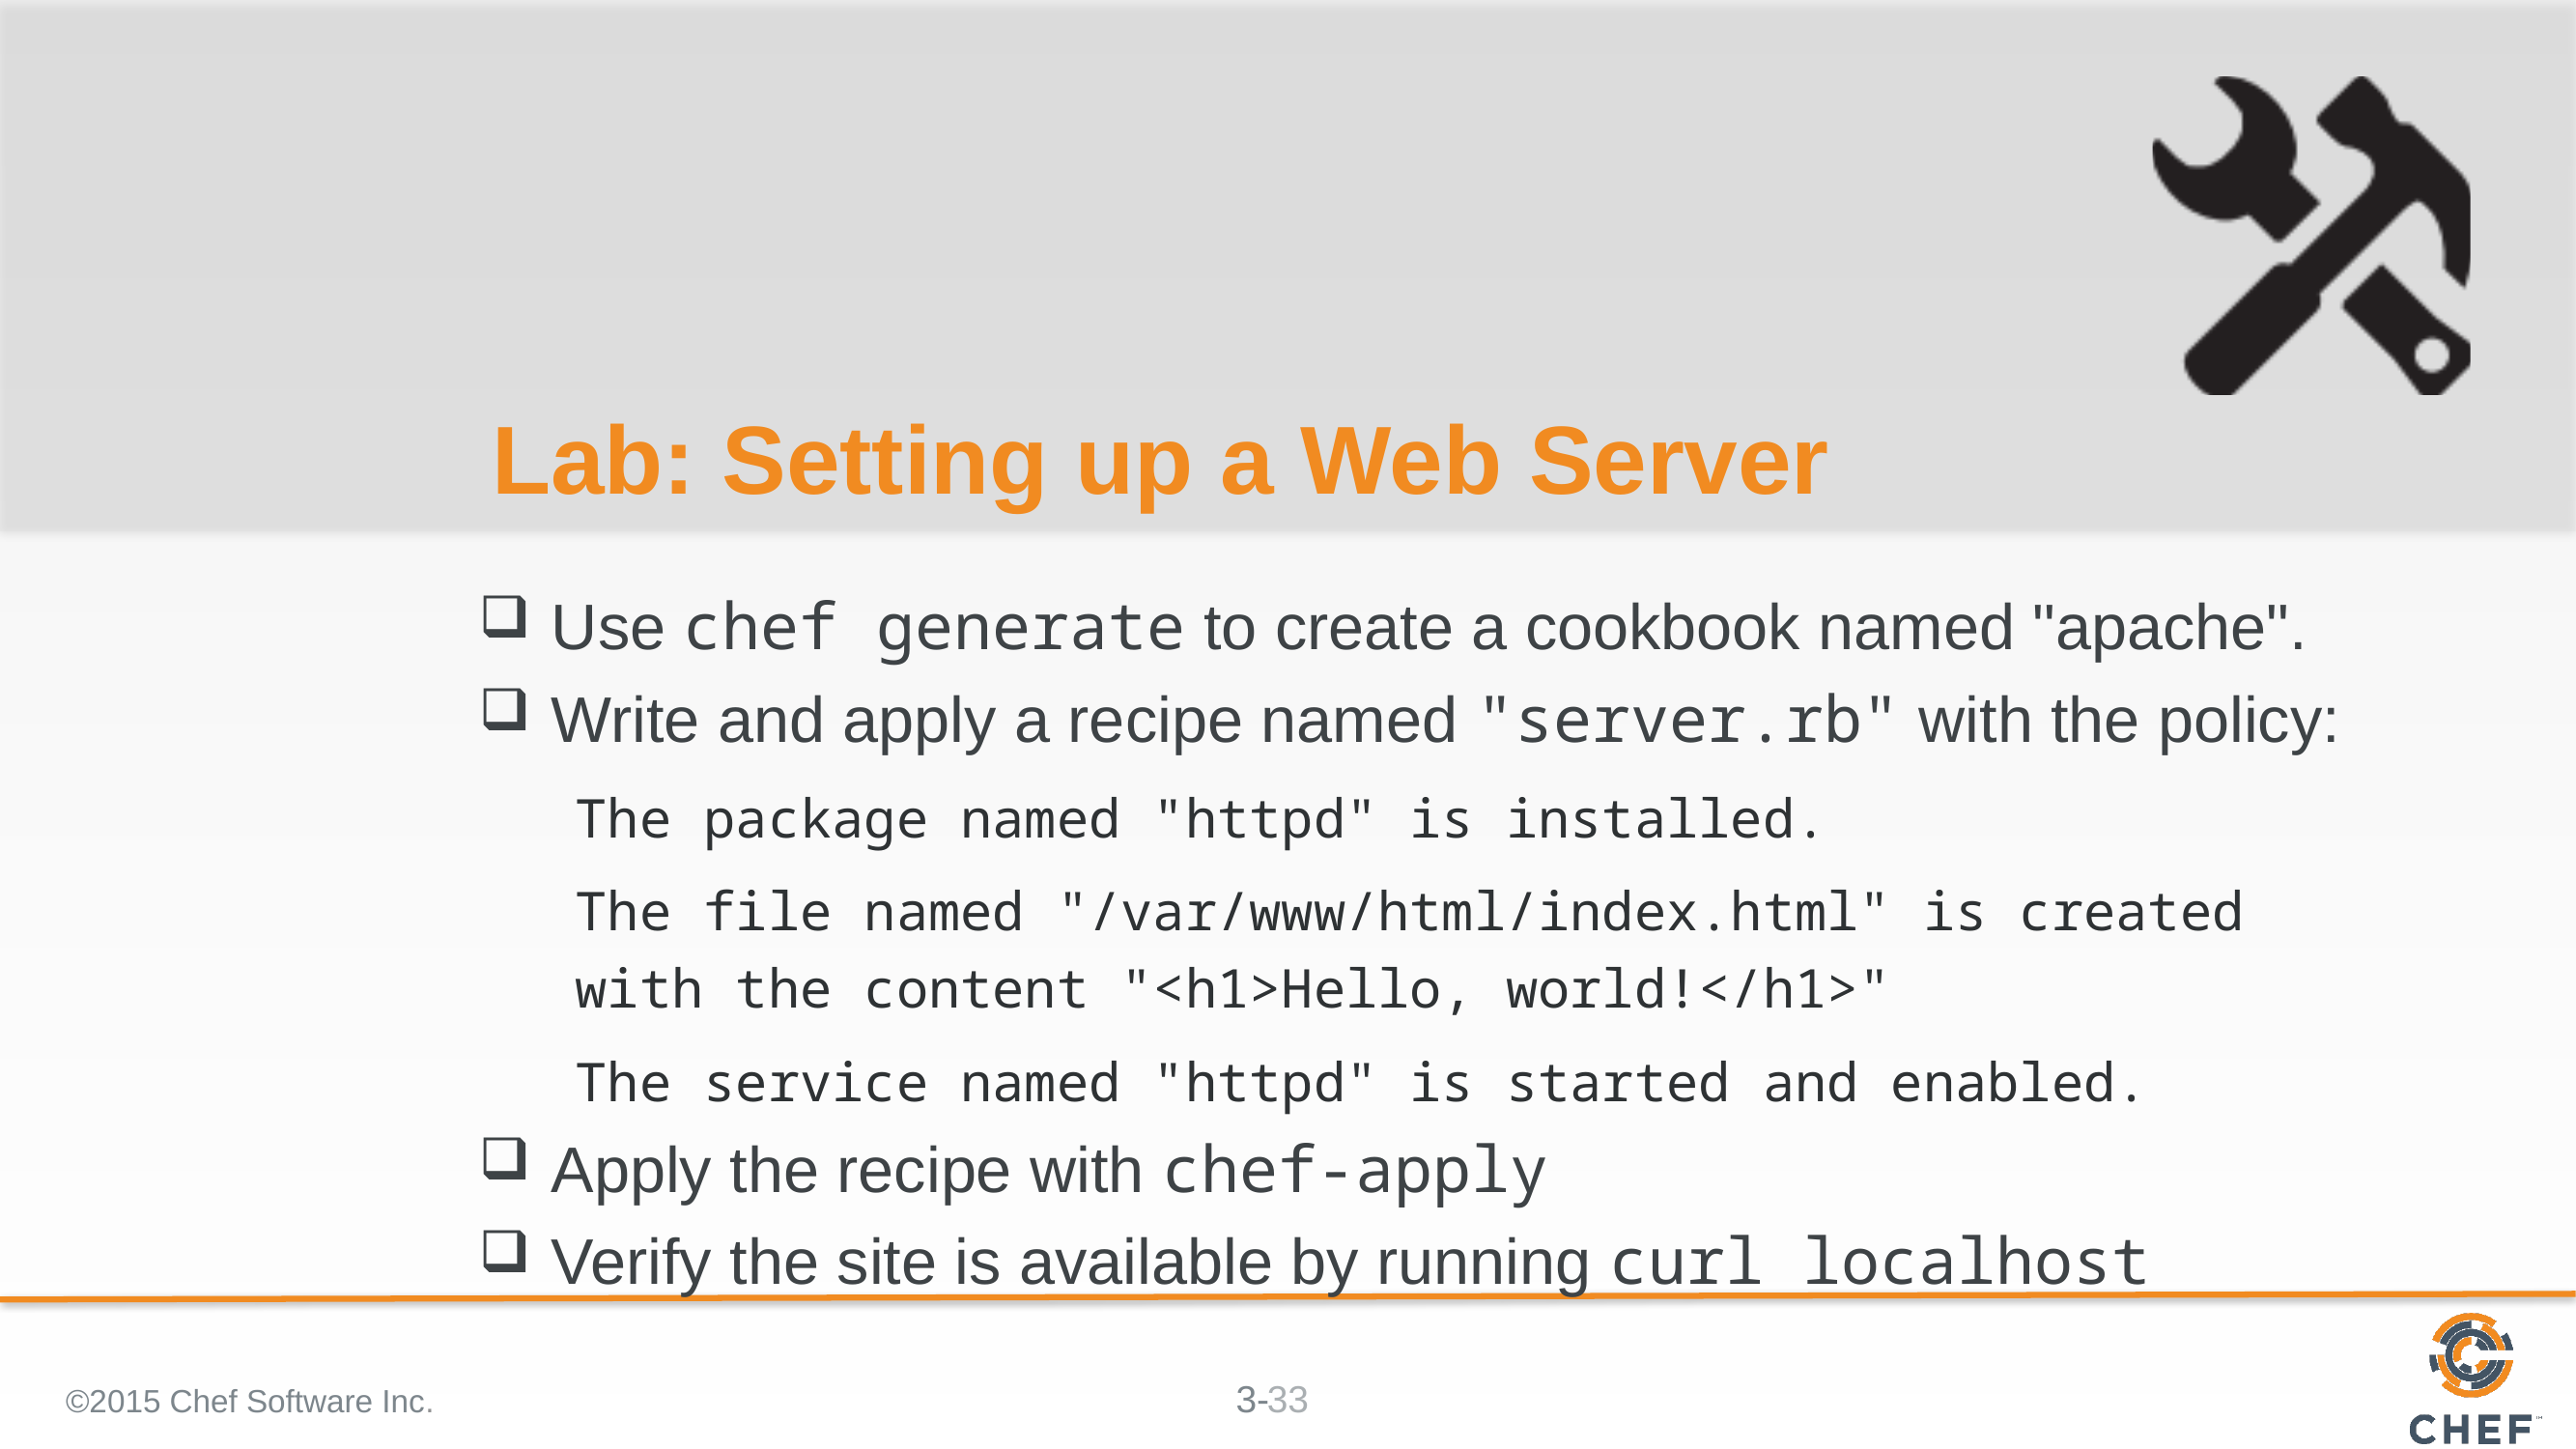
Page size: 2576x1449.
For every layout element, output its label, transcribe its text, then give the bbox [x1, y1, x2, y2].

title Lab: Setting up a Web Server [477, 395, 2217, 531]
picture [2399, 1297, 2550, 1449]
footer ©2015 Chef Software Inc. [51, 1359, 952, 1440]
subtitle Use chef generate to create a cookbook named "apache". Write and apply a recipe named "server.rb" with the policy: The package named "httpd" is installed. The file named "/var/www/html/index.html" is created with the content "<h1>Hello, world!</h1>" The service named "httpd" is started and enabled. Apply the recipe with chef-apply Verify the site is available by running curl localhost [464, 555, 2367, 1308]
slide_number 33 [998, 1359, 1578, 1437]
